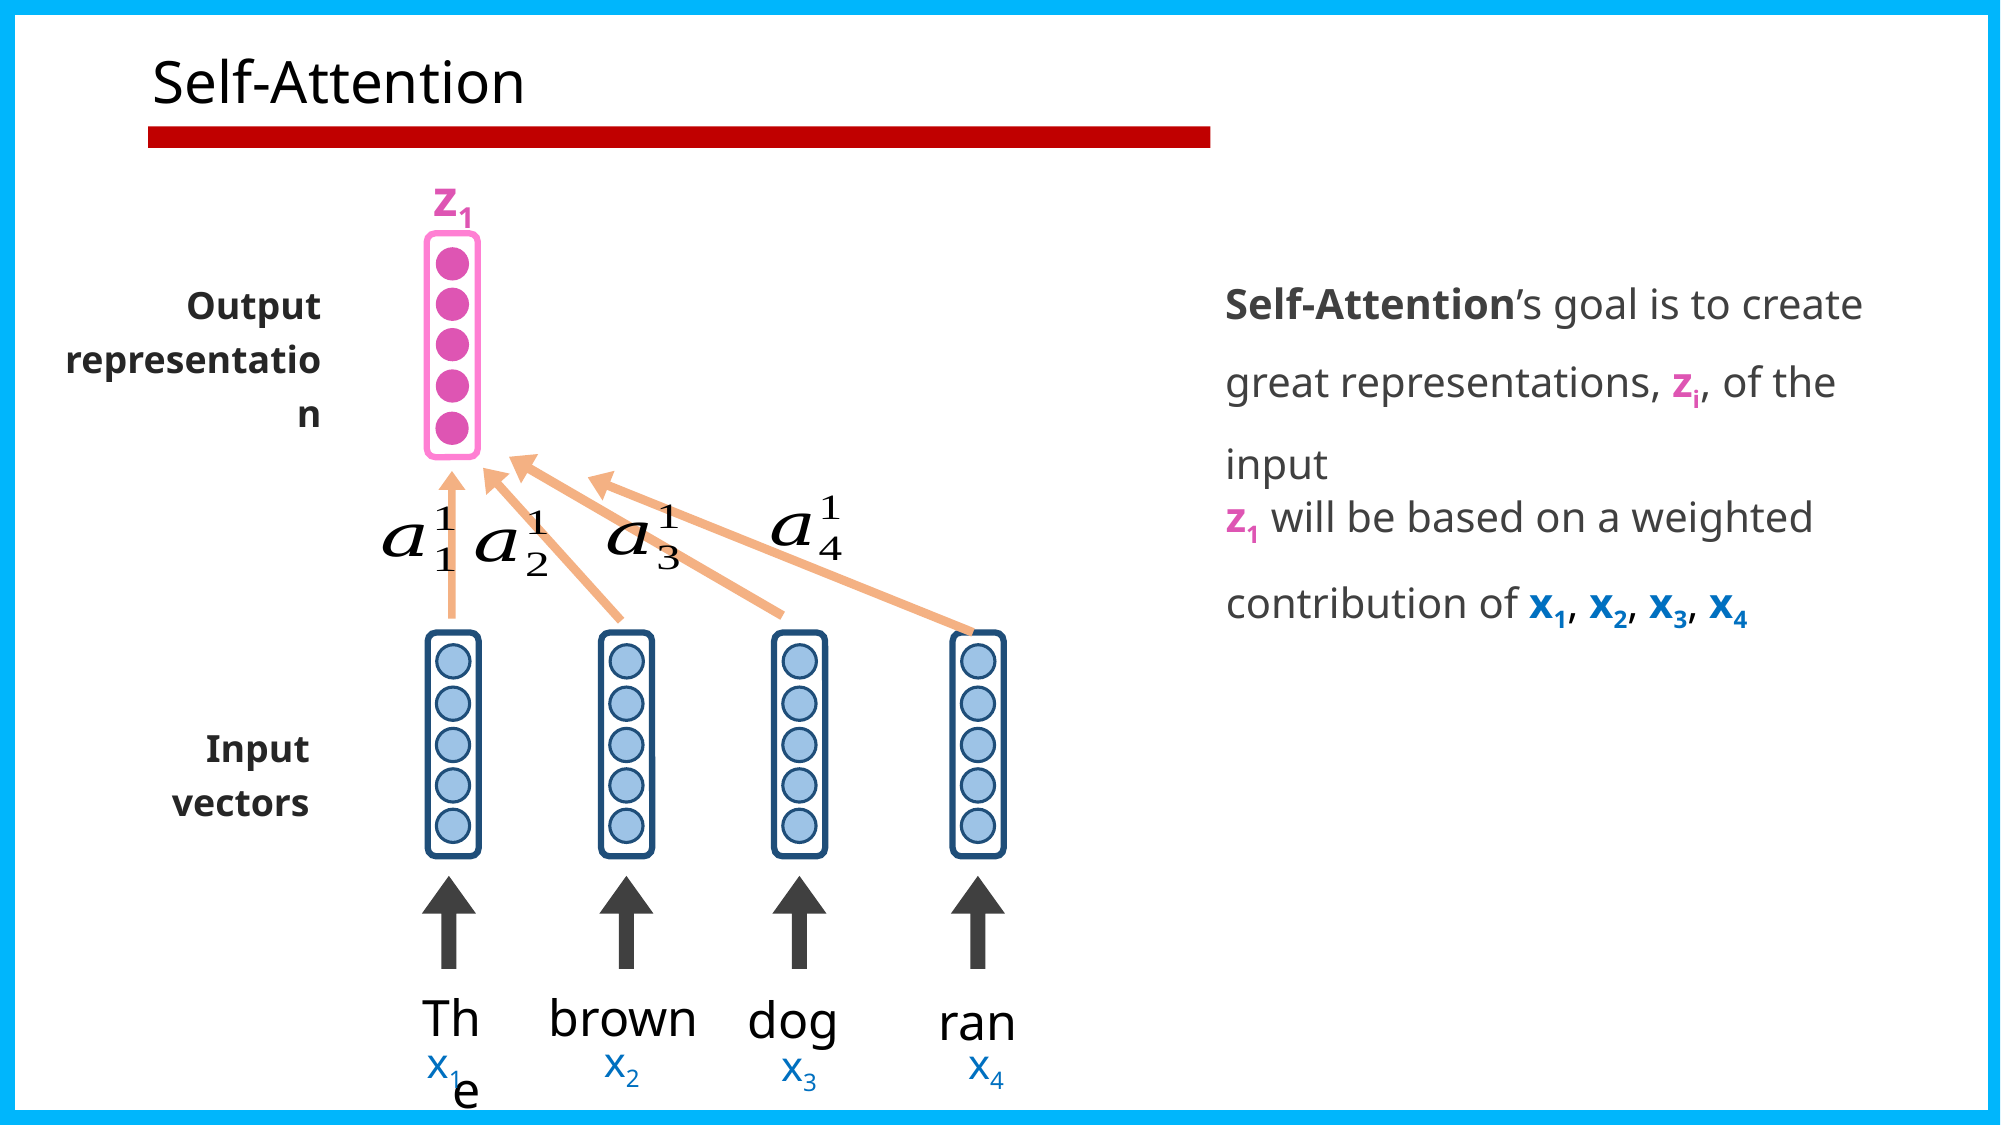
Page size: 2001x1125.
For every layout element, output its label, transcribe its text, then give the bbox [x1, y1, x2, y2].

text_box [566, 718, 687, 770]
text_box [434, 326, 471, 363]
text_box [586, 469, 670, 516]
text_box [507, 452, 635, 528]
text_box [770, 874, 829, 968]
text_box [434, 246, 471, 282]
text_box [623, 525, 641, 538]
text_box [436, 469, 468, 620]
text_box [481, 466, 536, 533]
text_box x1 [411, 1029, 478, 1101]
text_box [687, 718, 866, 770]
text_box dog [692, 968, 896, 1052]
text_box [341, 718, 566, 770]
text_box x3 [766, 1032, 832, 1104]
text_box x2 [589, 1027, 655, 1100]
text_box brown [521, 966, 726, 1050]
text_box [643, 529, 787, 622]
text_box z1 will be based on a weighted contribution of x1, x2, x3, x4 [1211, 496, 1848, 641]
text_box [671, 504, 977, 638]
text_box x4 [953, 1030, 1019, 1102]
text_box z1 [411, 145, 497, 228]
text_box [597, 874, 656, 966]
text_box [425, 232, 479, 459]
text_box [866, 718, 1090, 770]
title Self-Attention [137, 45, 1586, 148]
text_box [434, 286, 471, 322]
text_box The [381, 966, 497, 1050]
text_box [535, 522, 626, 626]
text_box Self-Attention’s goal is to create great representations, zi, of the input [1210, 245, 1944, 496]
text_box [434, 410, 470, 446]
text_box [419, 874, 478, 966]
text_box [948, 874, 1007, 970]
text_box Output representation [44, 265, 337, 343]
text_box ran [876, 970, 1080, 1054]
text_box Input vectors [73, 708, 325, 786]
text_box [434, 368, 471, 404]
